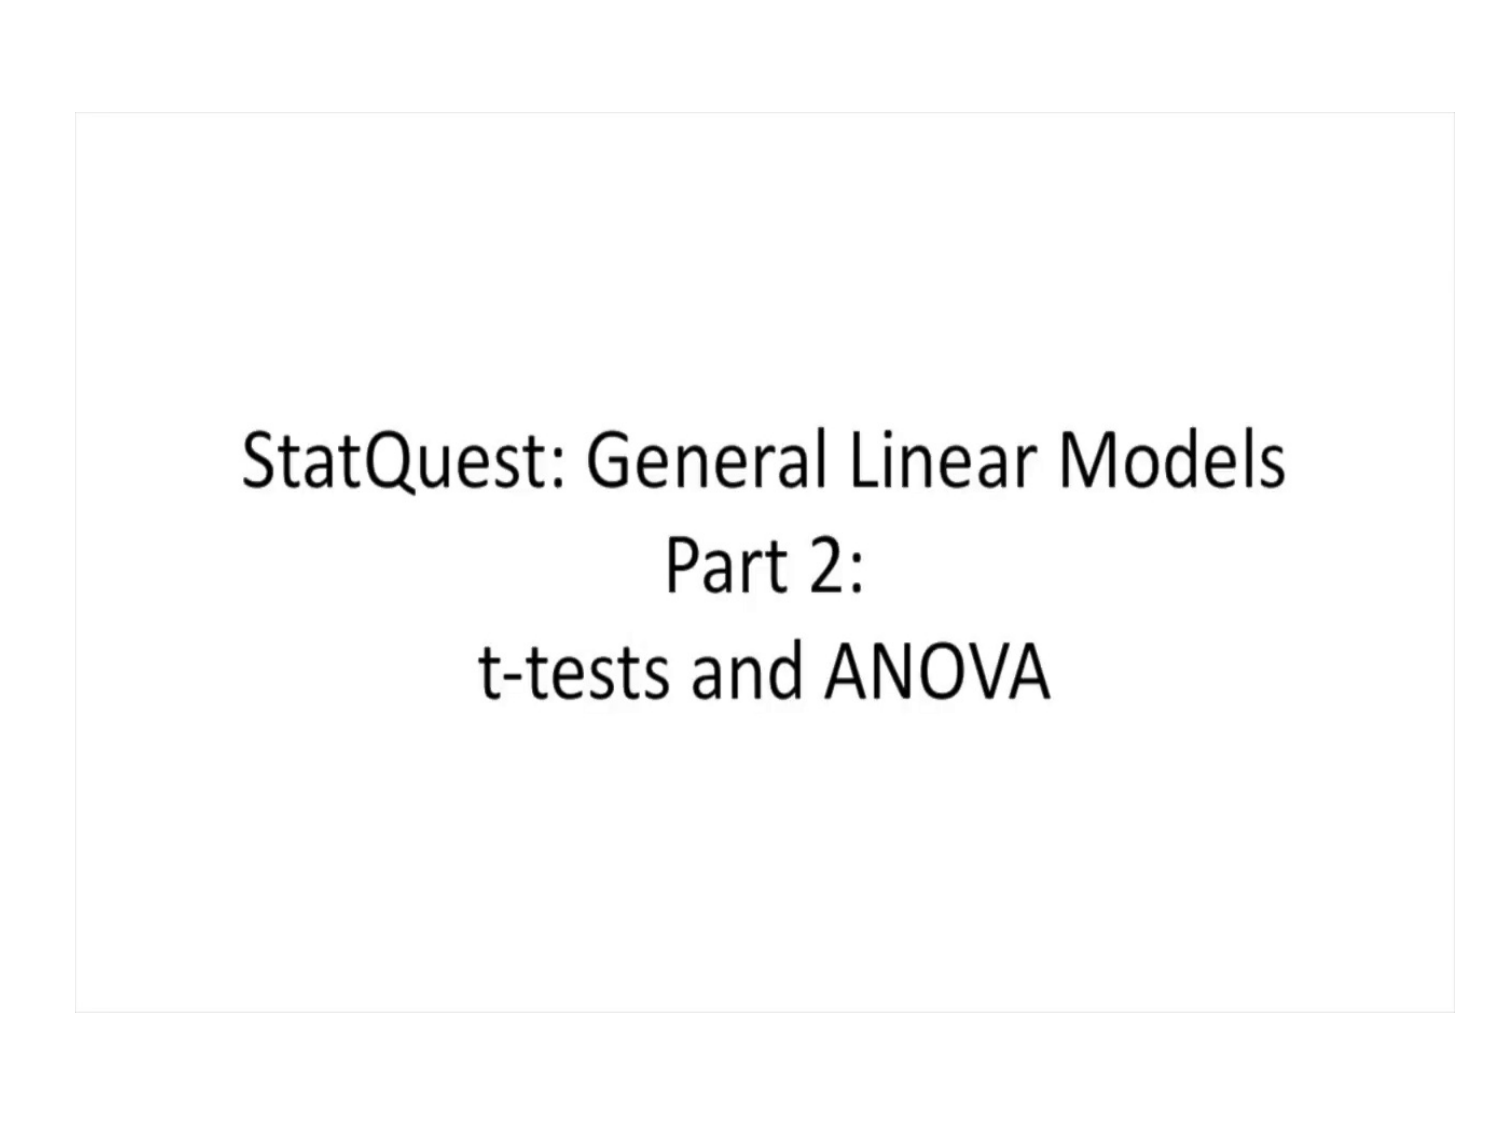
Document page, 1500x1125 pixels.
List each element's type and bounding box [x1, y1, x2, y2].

picture [74, 112, 1456, 1013]
